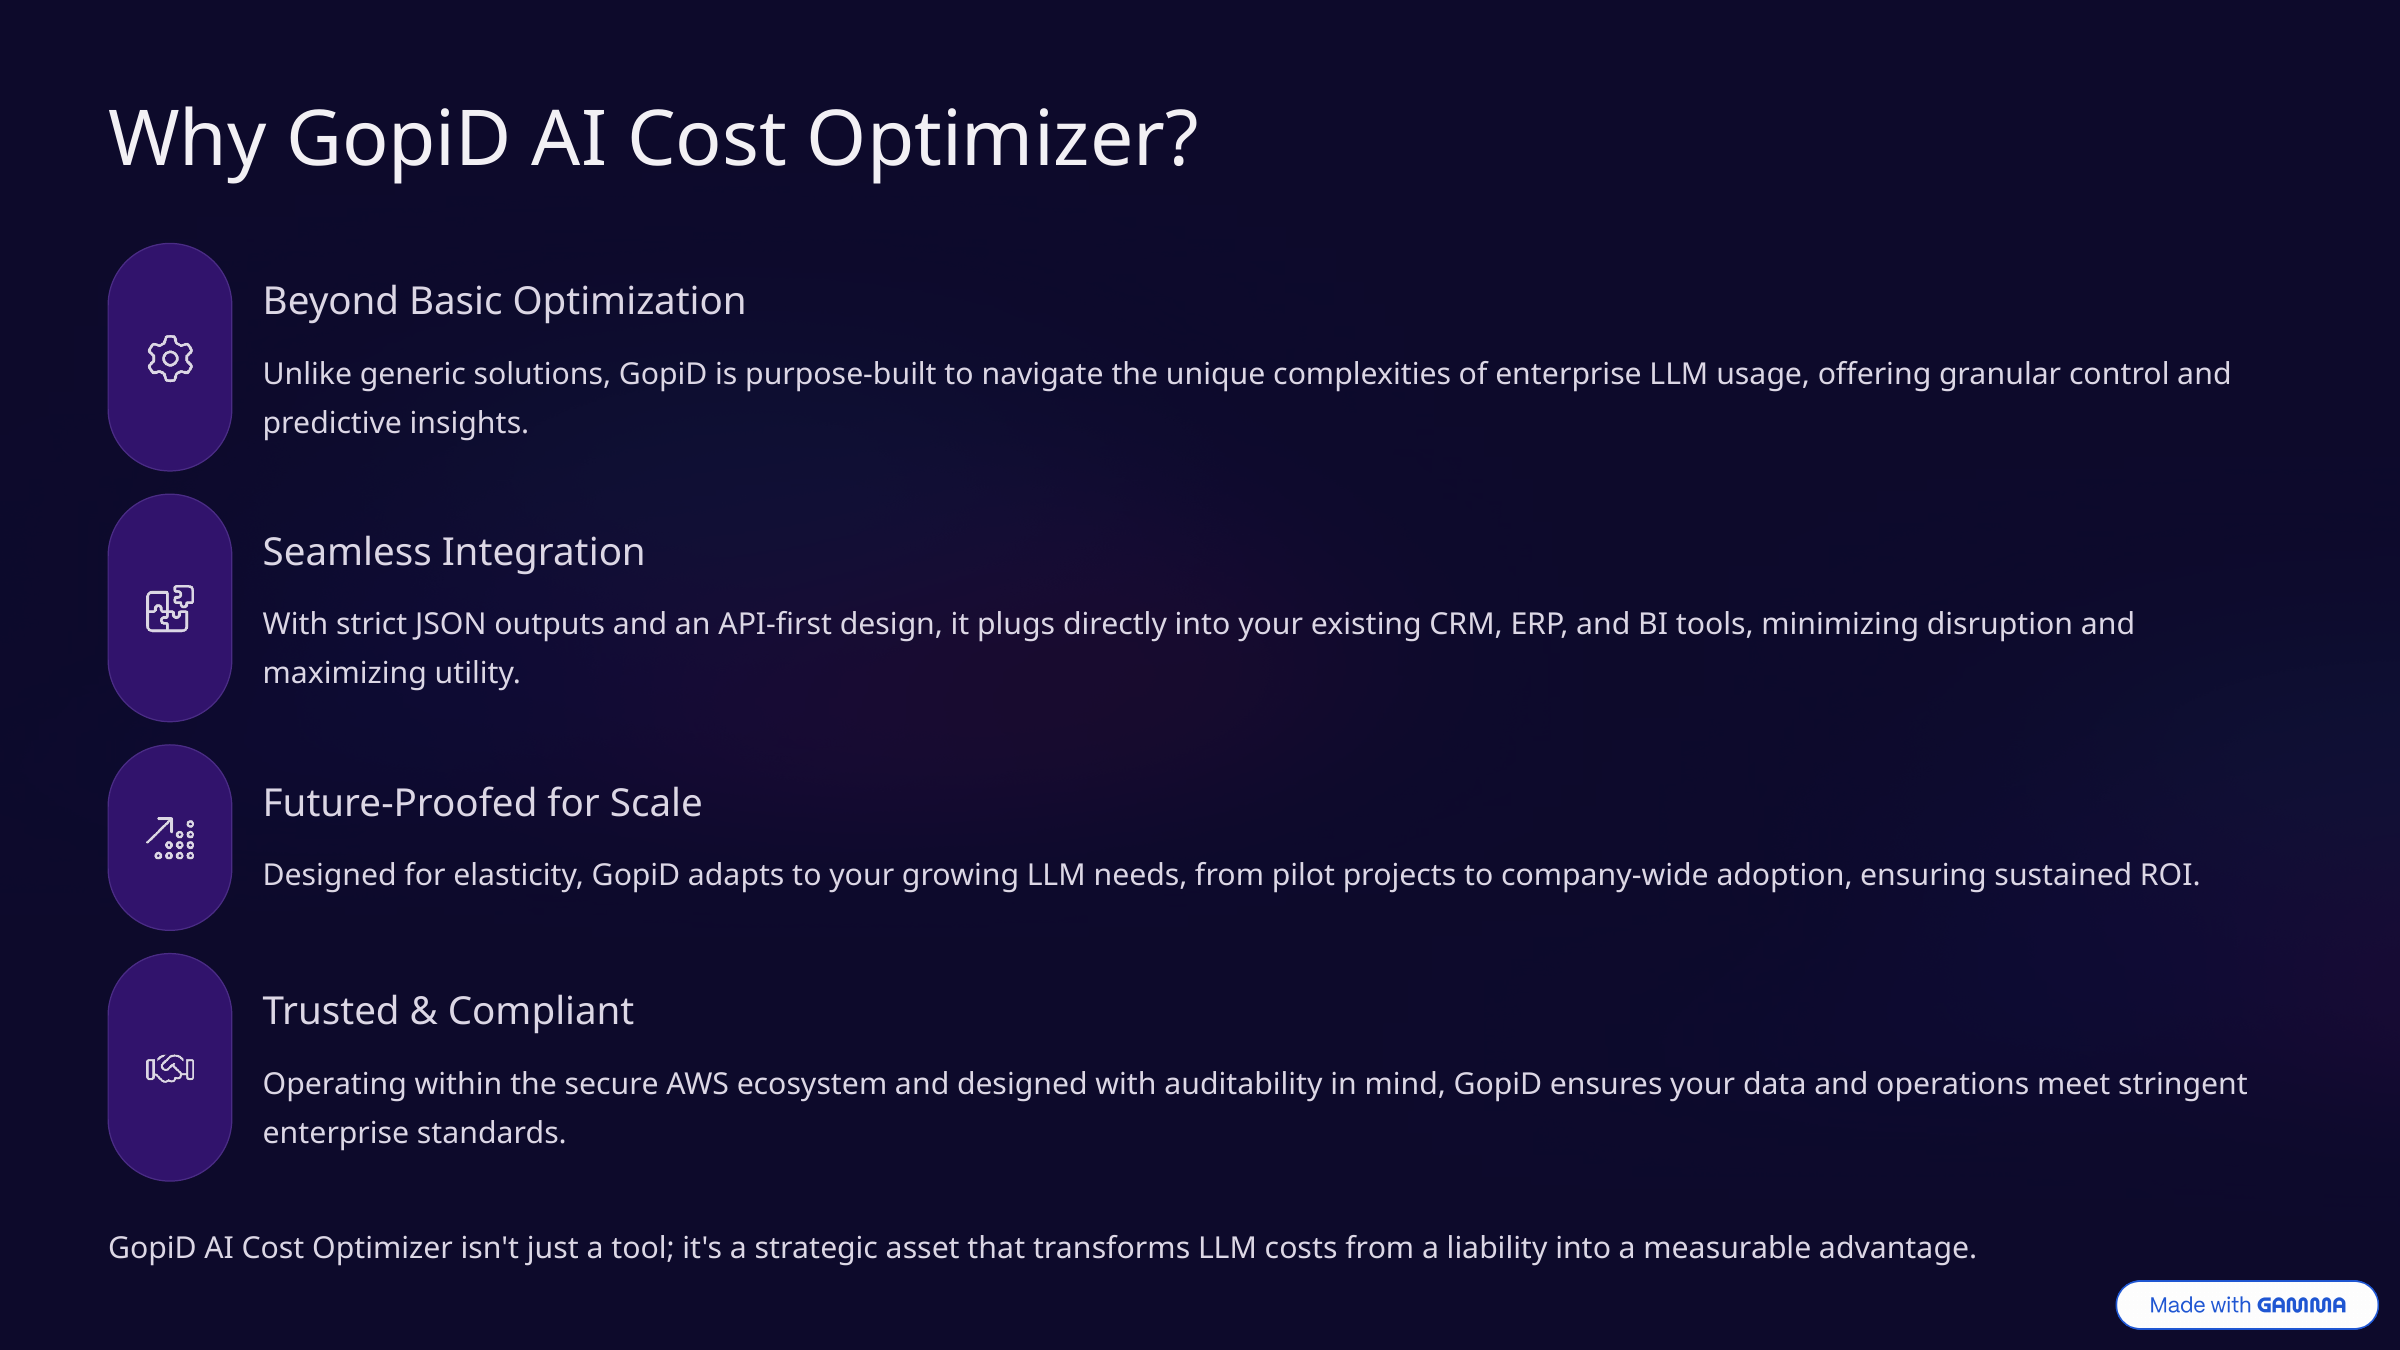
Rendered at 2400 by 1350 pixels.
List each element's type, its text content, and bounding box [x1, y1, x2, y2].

picture [146, 328, 194, 387]
text_box Future-Proofed for Scale [262, 775, 735, 824]
text_box [108, 243, 232, 471]
text_box With strict JSON outputs and an API-first design, it plugs directly into your existing CRM, ERP, and BI tools, minimizing disruption and maximizing utility. [262, 591, 2292, 691]
text_box Operating within the secure AWS ecosystem and designed with auditability in mind, GopiD ensures your data and operations meet stringent enterprise standards. [262, 1051, 2292, 1151]
text_box Seamless Integration [262, 524, 671, 574]
picture [146, 578, 194, 637]
text_box GopiD AI Cost Optimizer isn't just a tool; it's a strategic asset that transforms LLM costs from a liability into a measurable advantage. [108, 1215, 2292, 1266]
picture [146, 808, 194, 867]
text_box [108, 953, 232, 1182]
picture [146, 1038, 194, 1097]
text_box Designed for elasticity, GopiD adapts to your growing LLM needs, from pilot projects to company-wide adoption, ensuring sustained ROI. [262, 842, 2292, 892]
text_box [108, 744, 232, 931]
text_box Trusted & Compliant [262, 984, 659, 1033]
text_box [108, 494, 232, 722]
picture [2106, 1271, 2389, 1339]
text_box Why GopiD AI Cost Optimizer? [108, 84, 1294, 182]
text_box Unlike generic solutions, GopiD is purpose-built to navigate the unique complexities of enterprise LLM usage, offering granular control and predictive insights. [262, 341, 2292, 441]
text_box Beyond Basic Optimization [262, 274, 790, 323]
